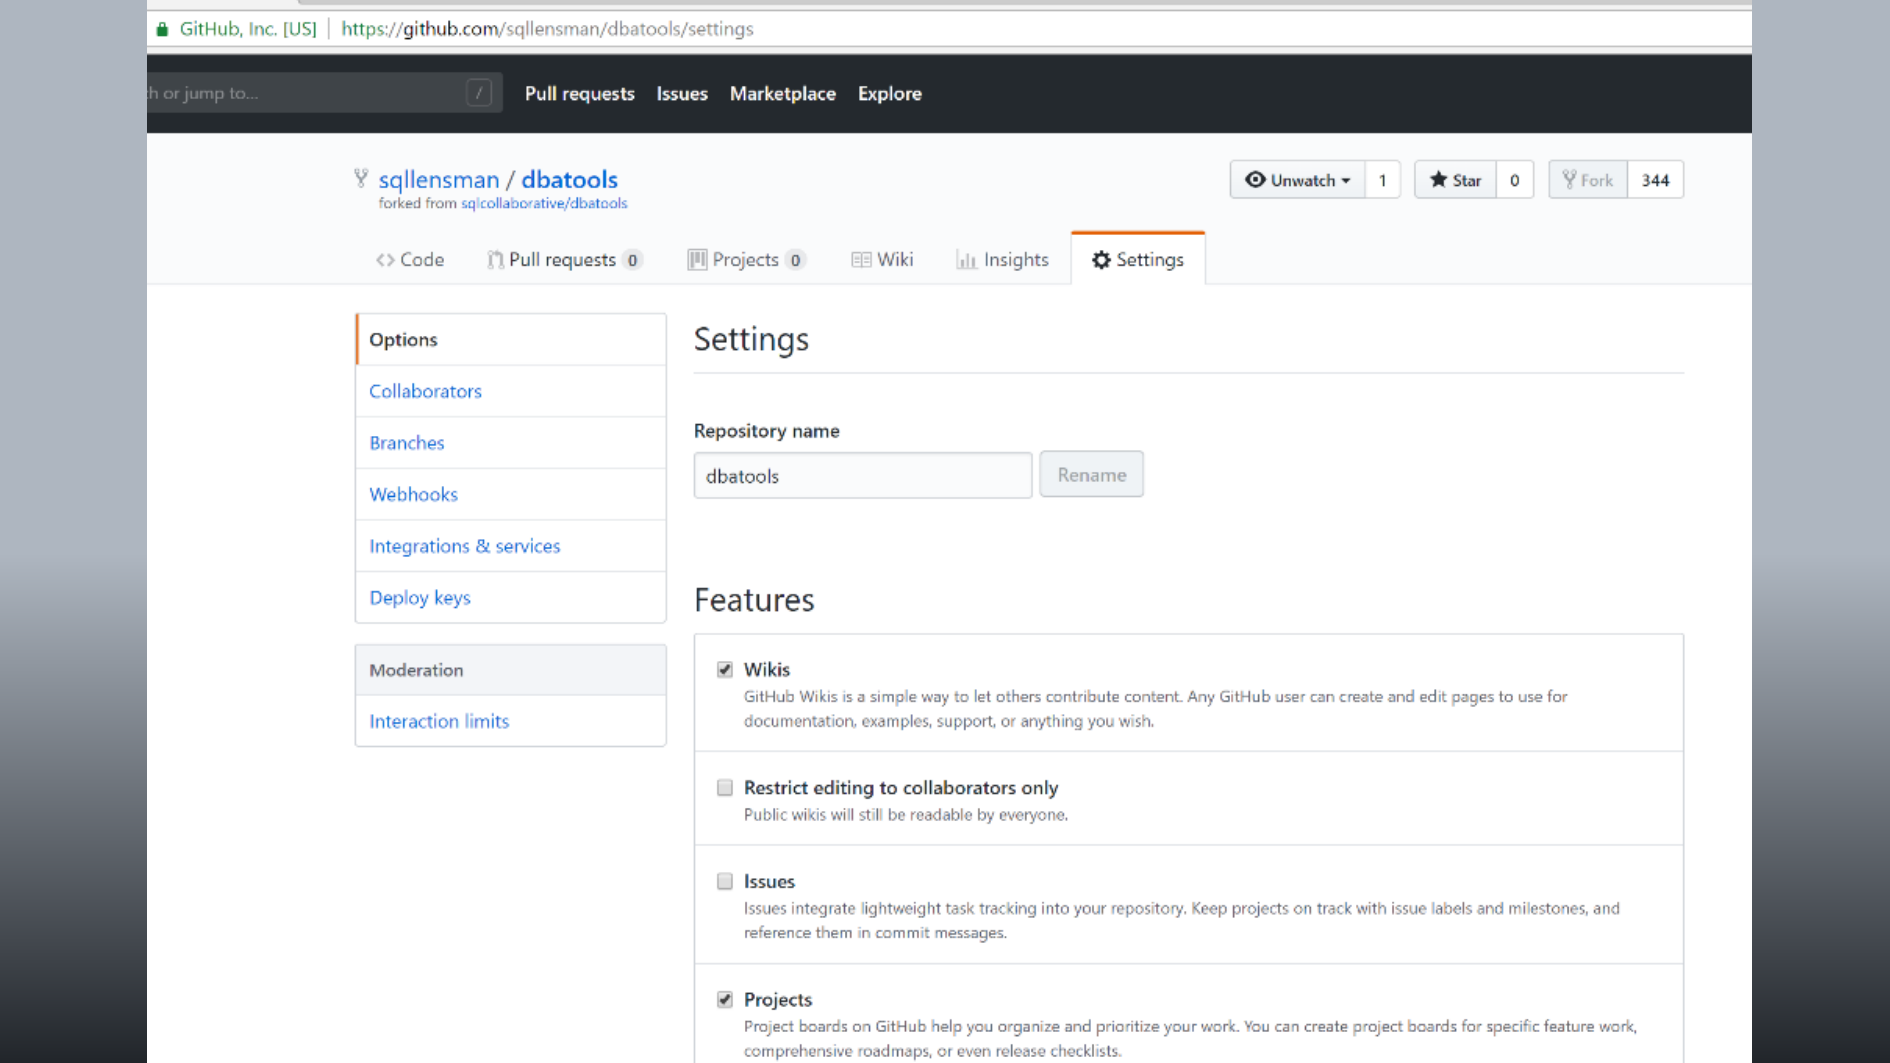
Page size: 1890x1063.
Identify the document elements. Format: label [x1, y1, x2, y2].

picture [147, 0, 1752, 1063]
